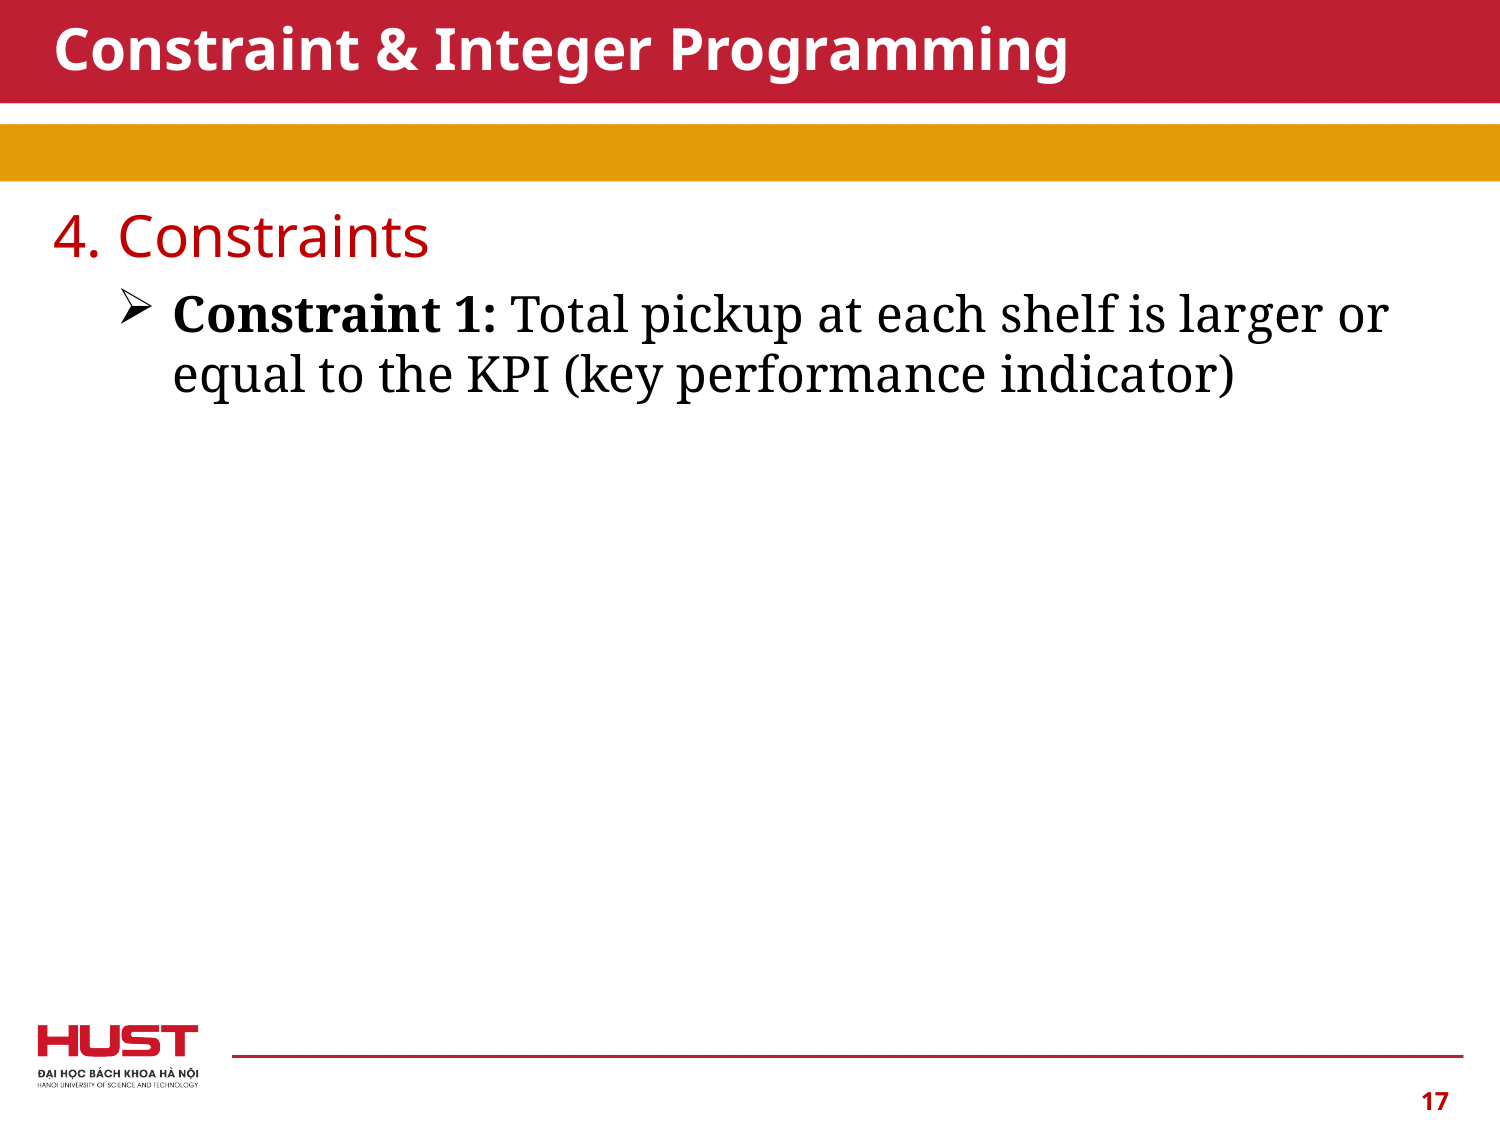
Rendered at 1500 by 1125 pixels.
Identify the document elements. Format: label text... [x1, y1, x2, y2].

list 4. Constraints [38, 201, 1462, 276]
title Constraint & Integer Programming [38, 12, 1462, 87]
slide_number 17 [1126, 1078, 1464, 1125]
picture [0, 0, 1500, 1125]
